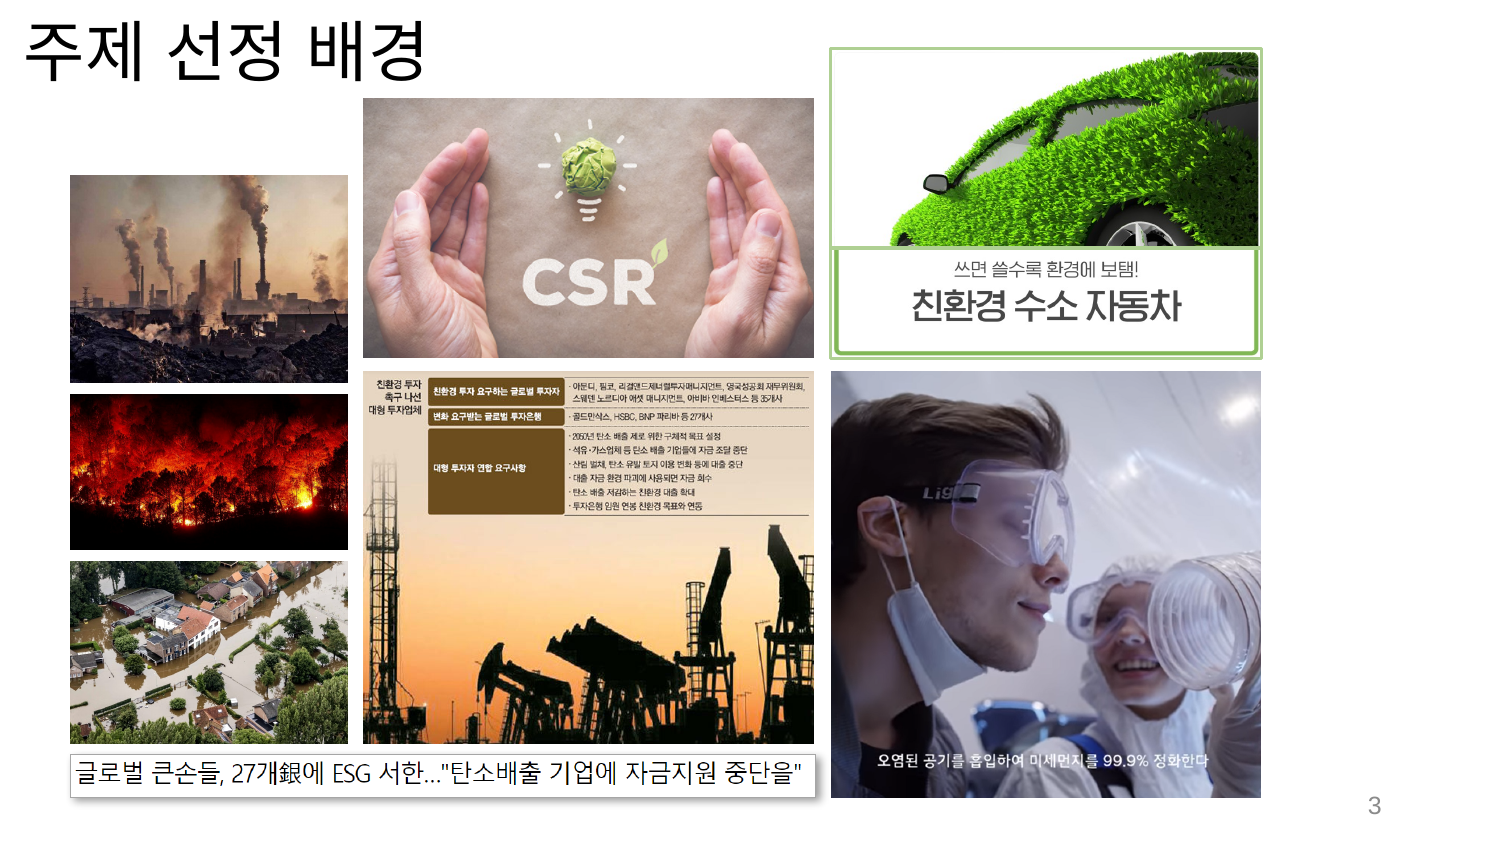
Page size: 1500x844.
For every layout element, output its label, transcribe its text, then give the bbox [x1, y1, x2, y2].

picture [831, 371, 1261, 798]
text_box 주제 선정 배경 [9, 2, 446, 97]
picture [363, 371, 814, 744]
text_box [831, 49, 1261, 358]
picture [70, 175, 348, 383]
picture [70, 754, 816, 797]
picture [363, 98, 814, 358]
slide_number 3 [1059, 782, 1397, 828]
picture [70, 394, 348, 550]
picture [70, 561, 348, 744]
